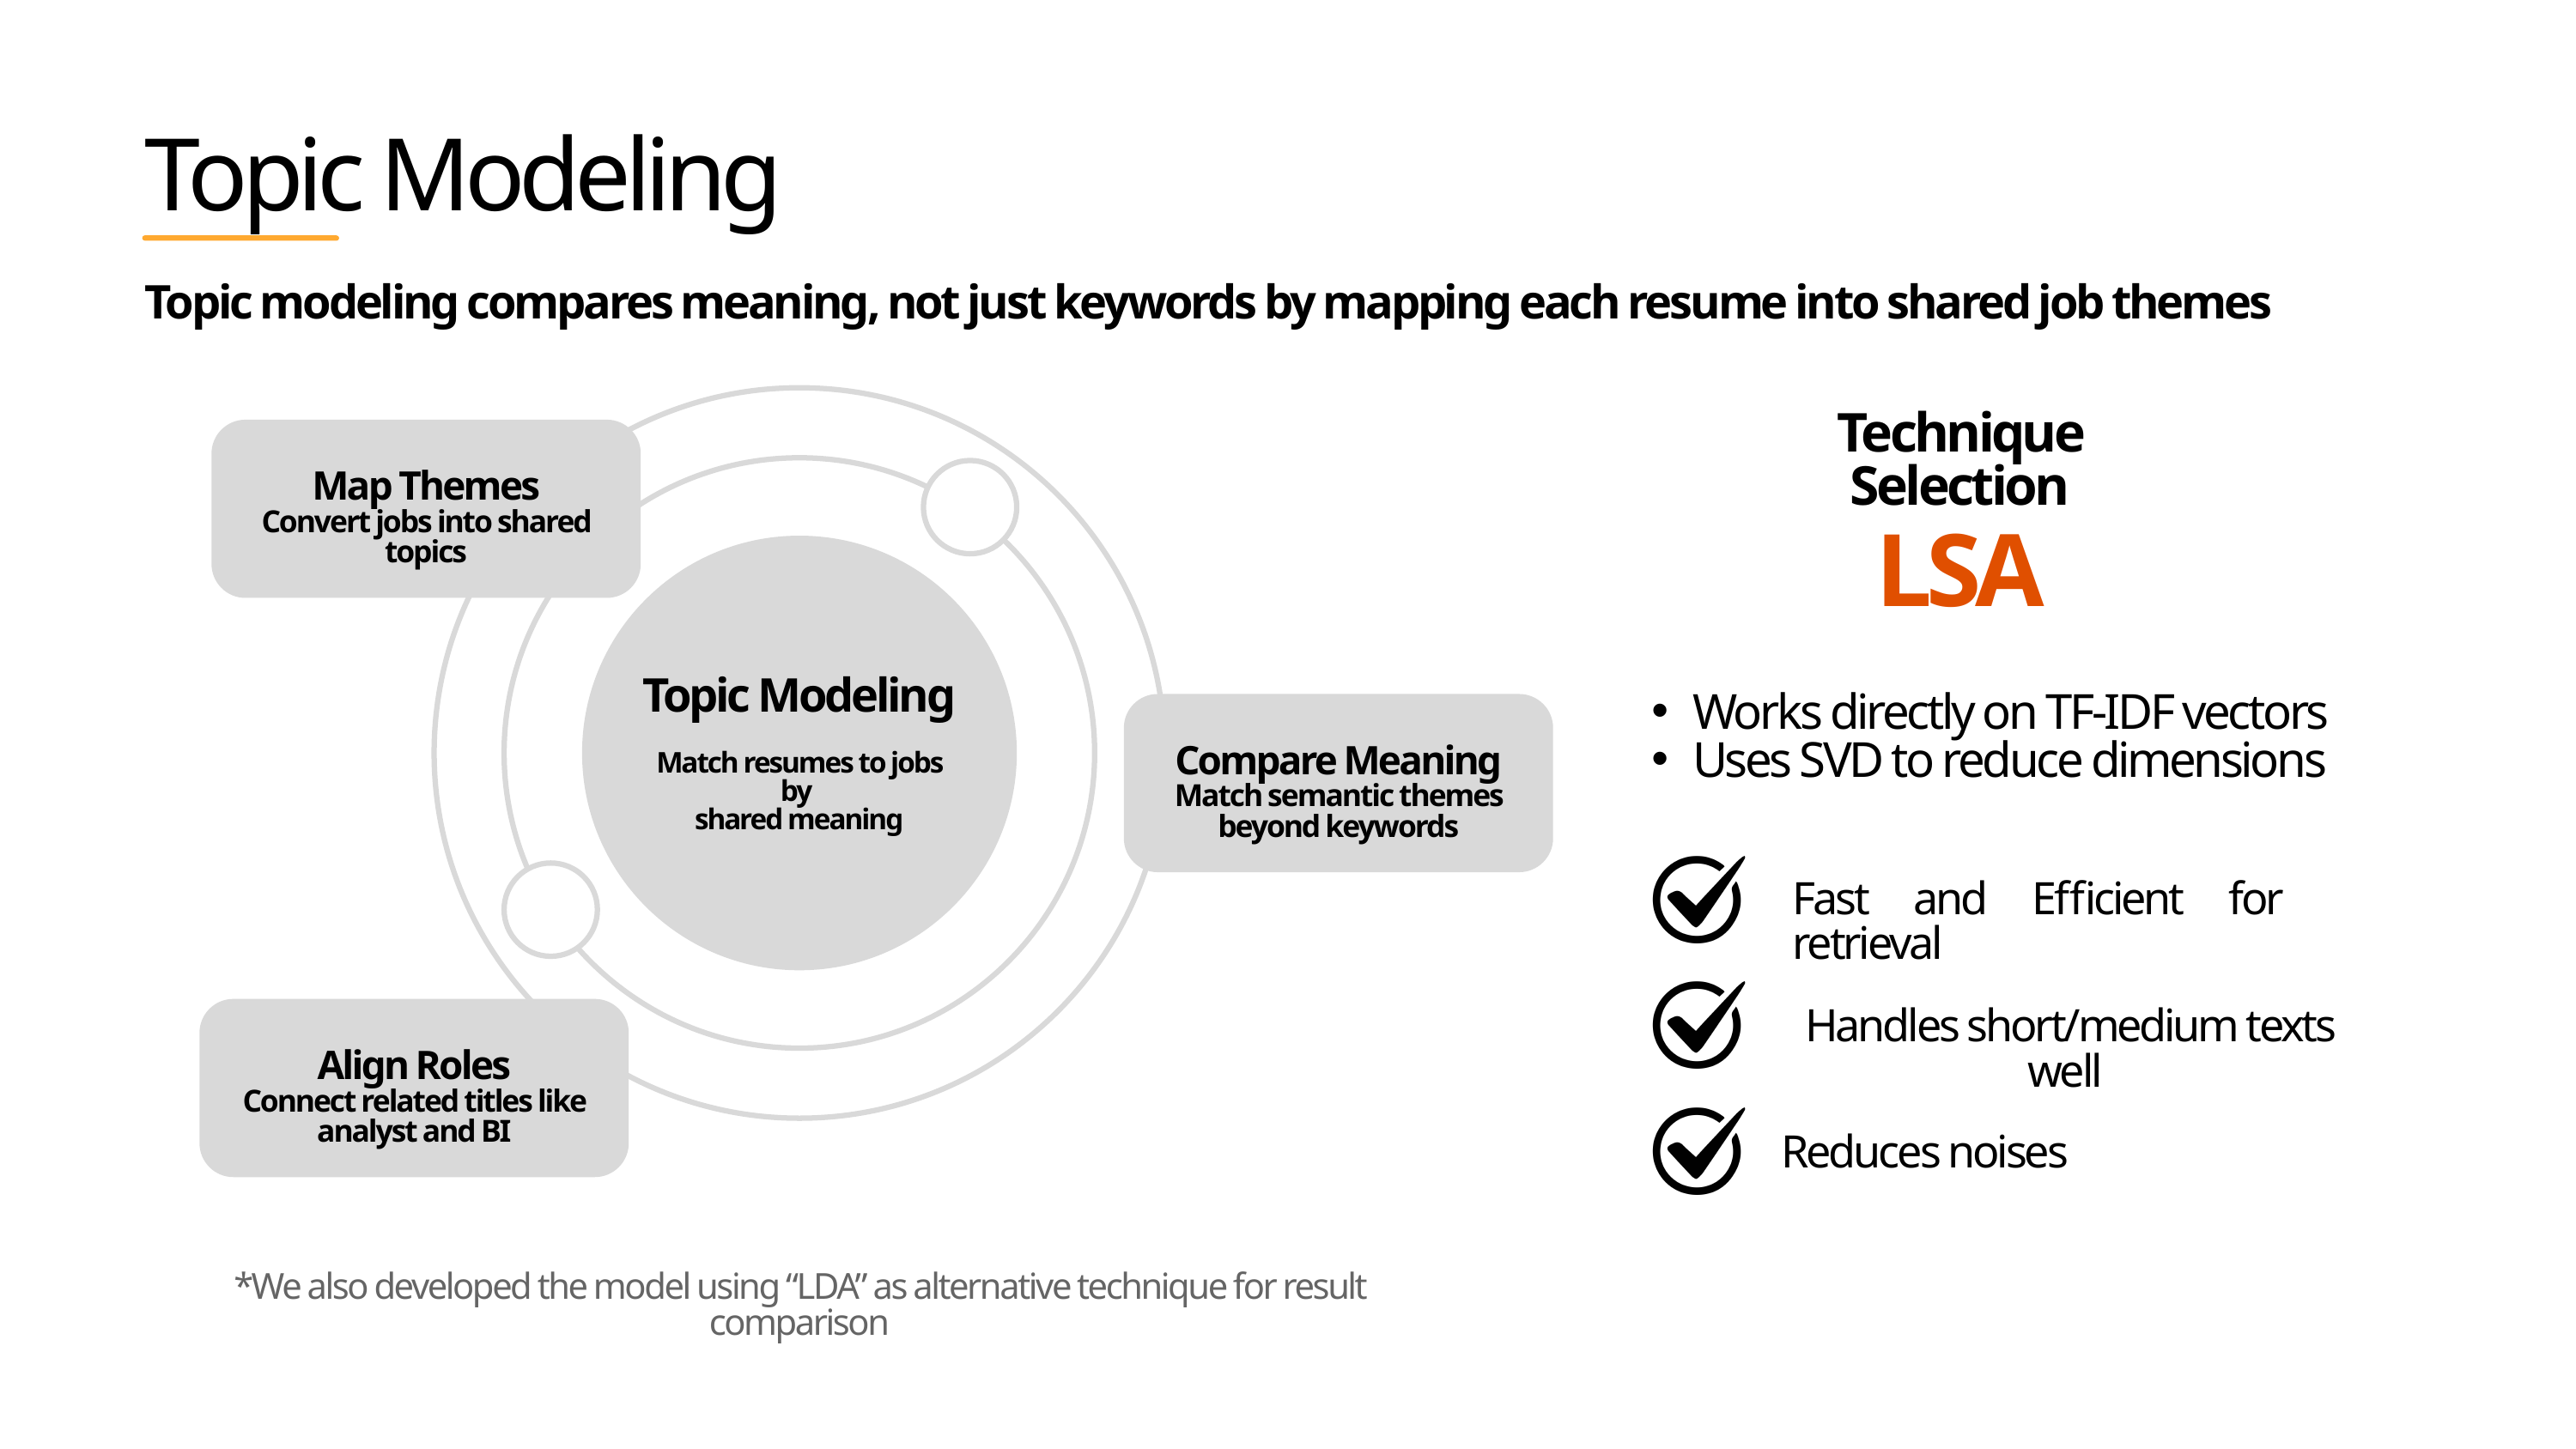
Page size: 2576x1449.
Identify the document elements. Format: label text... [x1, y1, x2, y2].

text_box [503, 863, 598, 957]
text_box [434, 387, 1165, 1119]
text_box Topic modeling compares meaning, not just keywords by mapping each resume into shared job themes [144, 281, 2532, 328]
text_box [503, 458, 1096, 1049]
text_box Fast and Efficient for retrieval [1792, 878, 2281, 968]
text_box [923, 460, 1018, 555]
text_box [211, 419, 641, 598]
text_box Technique Selection [1730, 409, 2190, 516]
text_box Reduces noises [1781, 1131, 2576, 1177]
text_box Works directly on TF-IDF vectors Uses SVD to reduce dimensions [1610, 690, 2352, 787]
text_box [1123, 694, 1553, 873]
text_box [1649, 1106, 1746, 1196]
text_box [1649, 979, 1746, 1070]
text_box *We also developed the model using “LDA” as alternative technique for result comparison [198, 1270, 1400, 1343]
text_box Topic Modeling [144, 130, 1143, 232]
text_box LSA [1870, 525, 2050, 627]
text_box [199, 998, 629, 1178]
text_box [1649, 854, 1746, 944]
text_box Handles short/medium texts well [1788, 1006, 2351, 1096]
